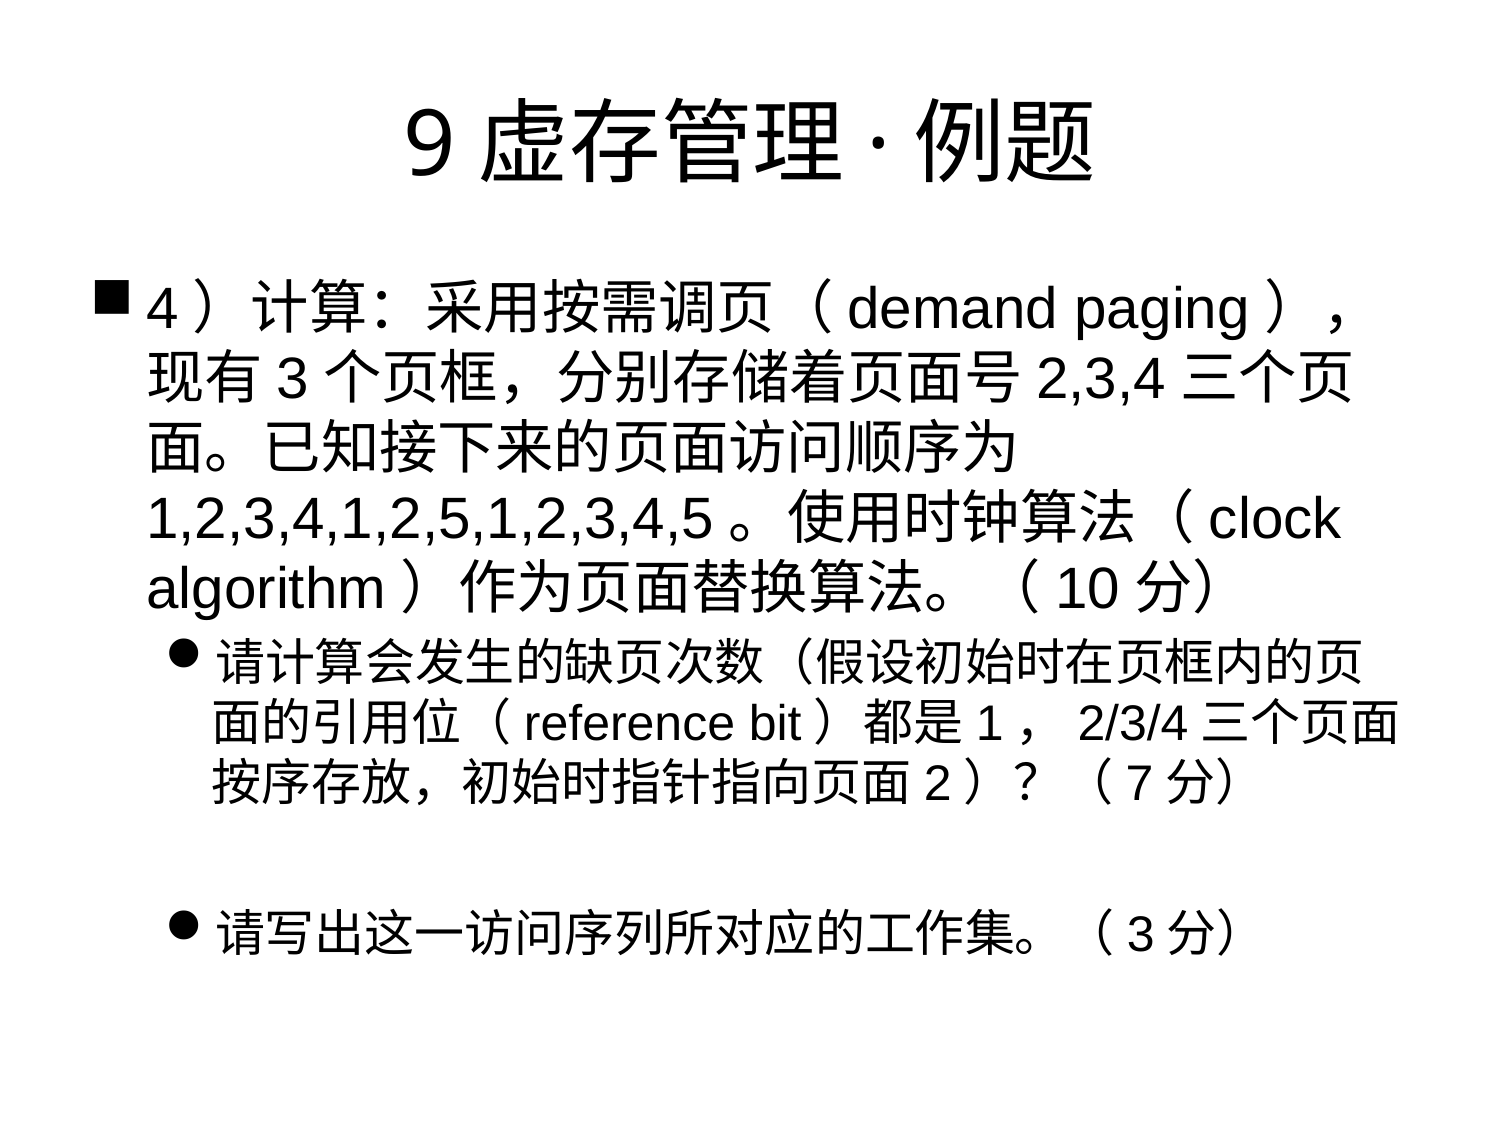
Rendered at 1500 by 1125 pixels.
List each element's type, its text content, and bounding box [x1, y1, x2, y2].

list 4）计算：采用按需调页（demand paging），现有3个页框，分别存储着页面号2,3,4三个页面。已知接下来的页面访问顺序为1,2,3,4,1,2,5,1,2,3,4,5。使用时钟算法（clock algorithm）作为页面替换算法。（10分） 请计算会发生的缺页次数（假设初始时在页框内的页面的引用位（reference bit）都是1，2/3/4三个页面按序存放，初始时指针指向页面2）？（7分） 请写出这一访问序列所对应的工作集。（3分） [74, 262, 1426, 1006]
title 9虚存管理·例题 [74, 44, 1426, 233]
